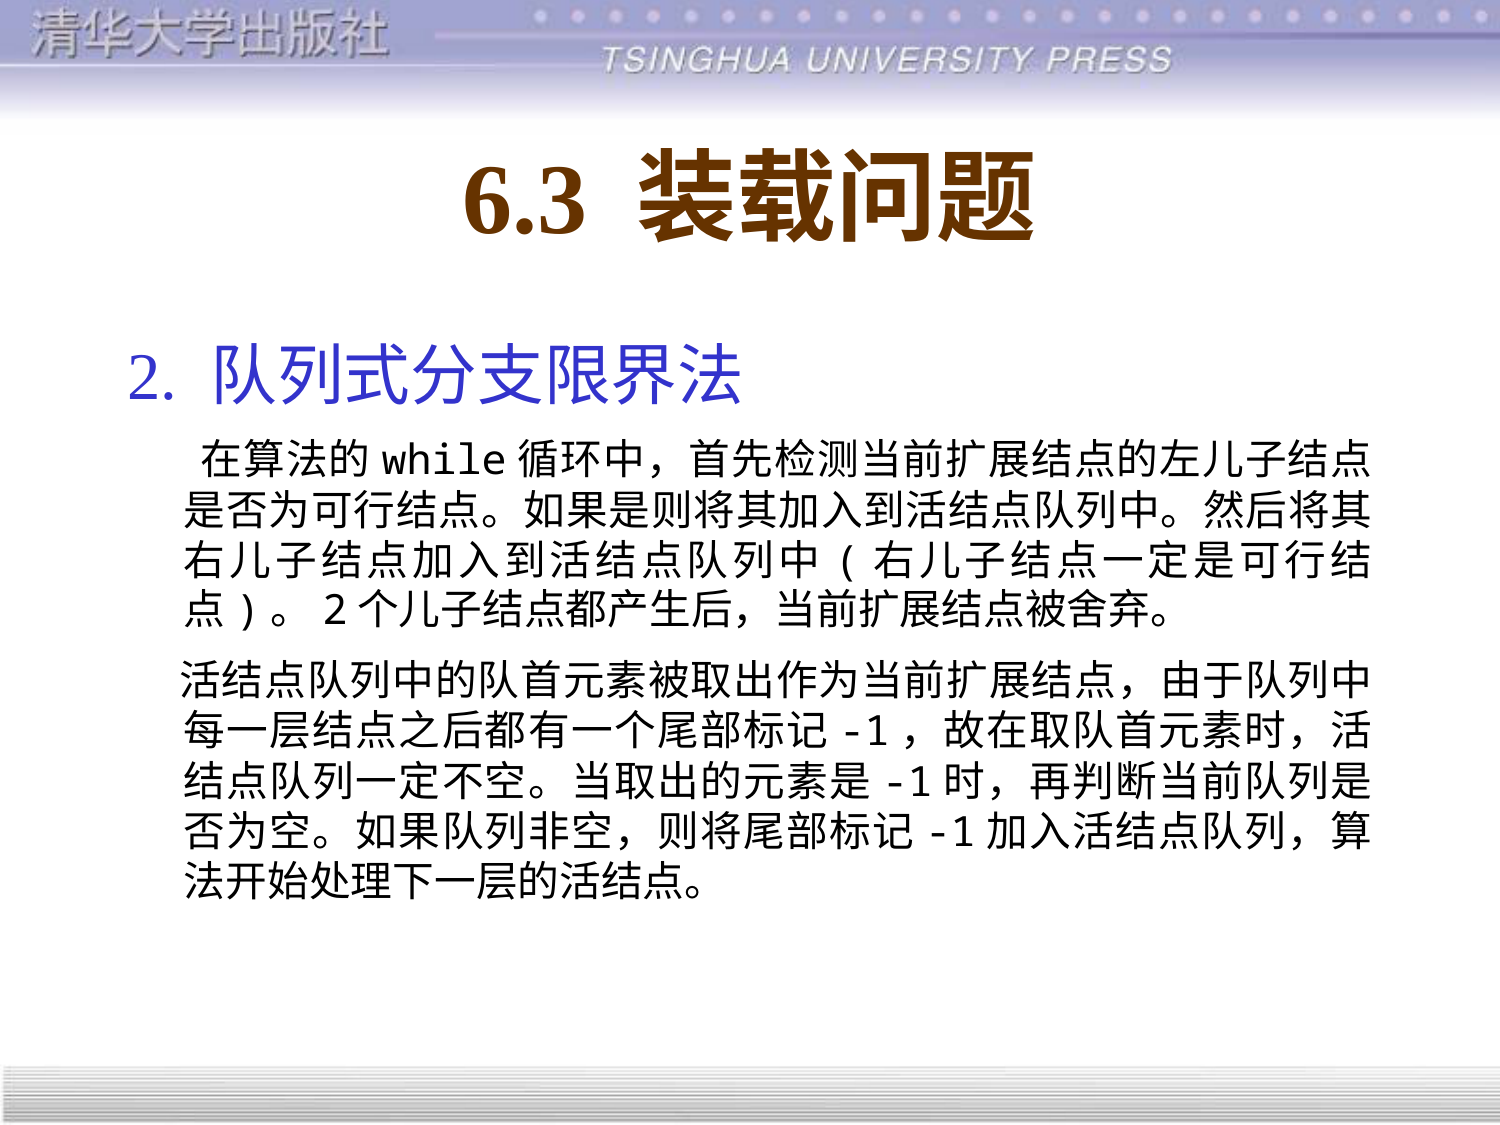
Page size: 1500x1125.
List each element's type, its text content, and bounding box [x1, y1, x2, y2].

slide_number [1074, 1025, 1388, 1100]
title 6.3 装载问题 [112, 99, 1388, 288]
picture [0, 0, 1500, 1125]
list 2. 队列式分支限界法 在算法的while循环中，首先检测当前扩展结点的左儿子结点是否为可行结点。如果是则将其加入到活结点队列中。然后将其右儿子结点加入到活结点队列中(右儿子结点一定是可行结点)。2个儿子结点都产生后，当前扩展结点被舍弃。 活结点队列中的队首元素被取出作为当前扩展结点，由于队列中每一层结点之后都有一个尾部标记-1，故在取队首元素时，活结点队列一定不空。当取出的元素是-1时，再判断当前队列是否为空。如果队列非空，则将尾部标记-1加入活结点队列，算法开始处理下一层的活结点。 [112, 324, 1388, 1001]
